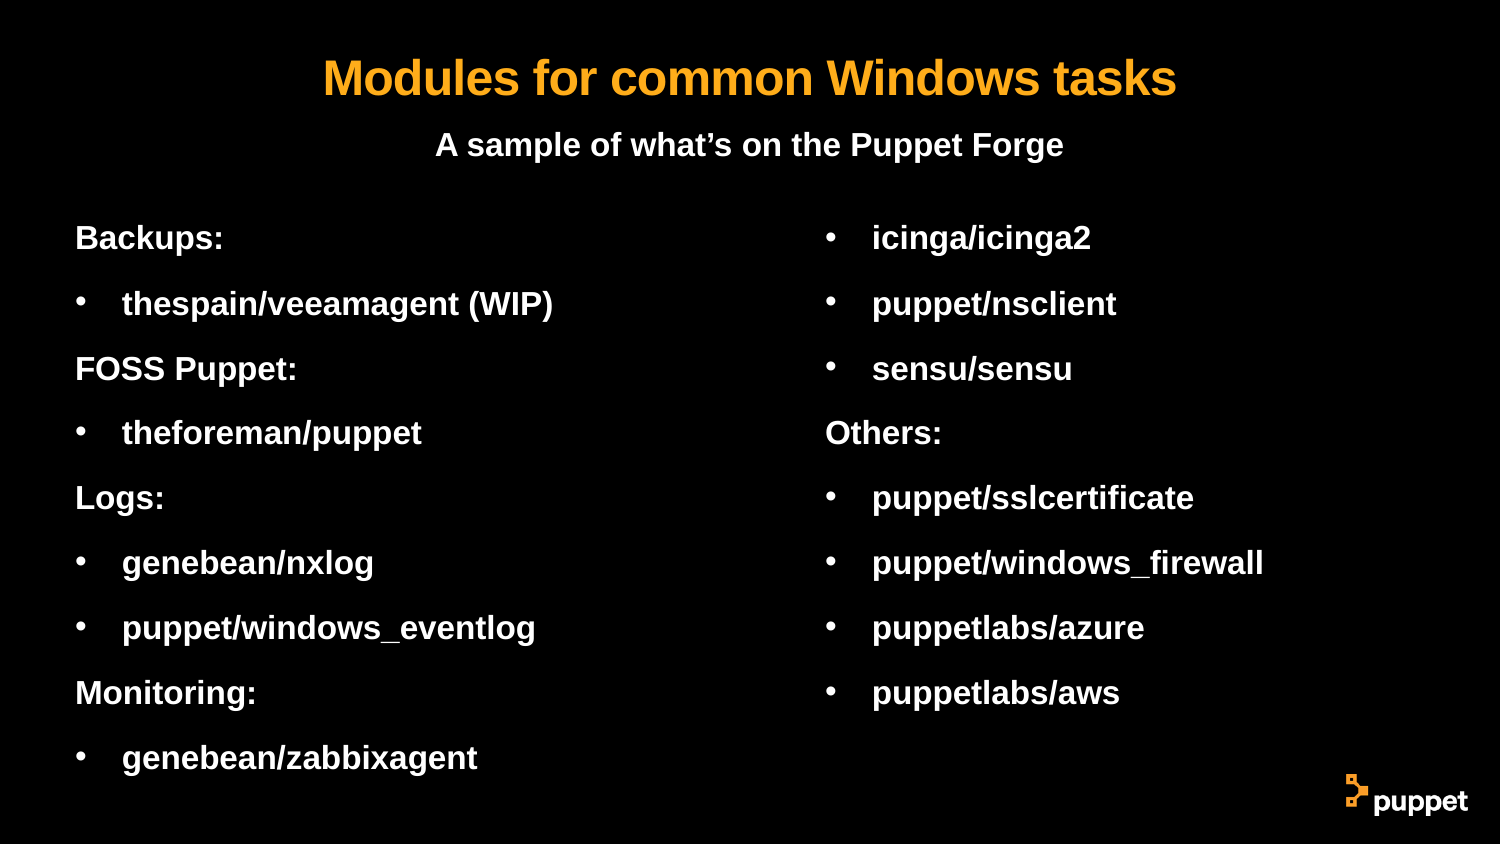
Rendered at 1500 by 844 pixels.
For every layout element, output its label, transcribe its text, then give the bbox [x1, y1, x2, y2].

subtitle A sample of what’s on the Puppet Forge [0, 108, 1500, 172]
list icinga/icinga2 puppet/nsclient sensu/sensu Others: puppet/sslcertificate puppet/windows_firewall puppetlabs/azure puppetlabs/aws [750, 172, 1500, 844]
list Backups: thespain/veeamagent (WIP) FOSS Puppet: theforeman/puppet Logs: genebean/nxlog puppet/windows_eventlog Monitoring: genebean/zabbixagent [0, 172, 750, 844]
title Modules for common Windows tasks [0, 0, 1500, 108]
